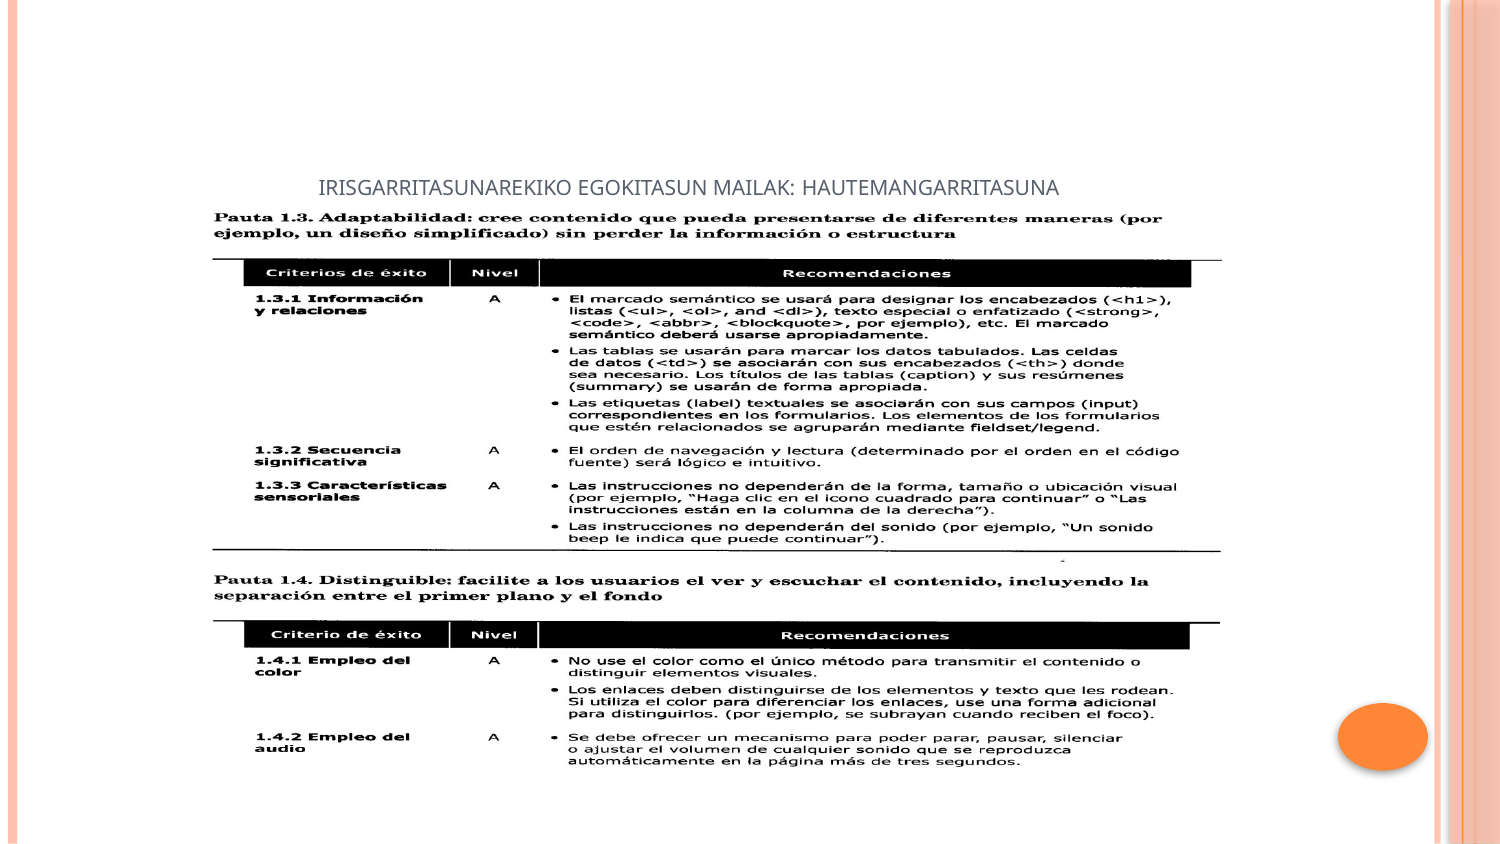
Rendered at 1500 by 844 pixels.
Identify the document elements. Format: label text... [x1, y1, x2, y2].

title Irisgarritasunarekiko egokitasun mailak: HAUTEMANGARRITASUNA [76, 91, 1302, 232]
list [170, 196, 1259, 798]
